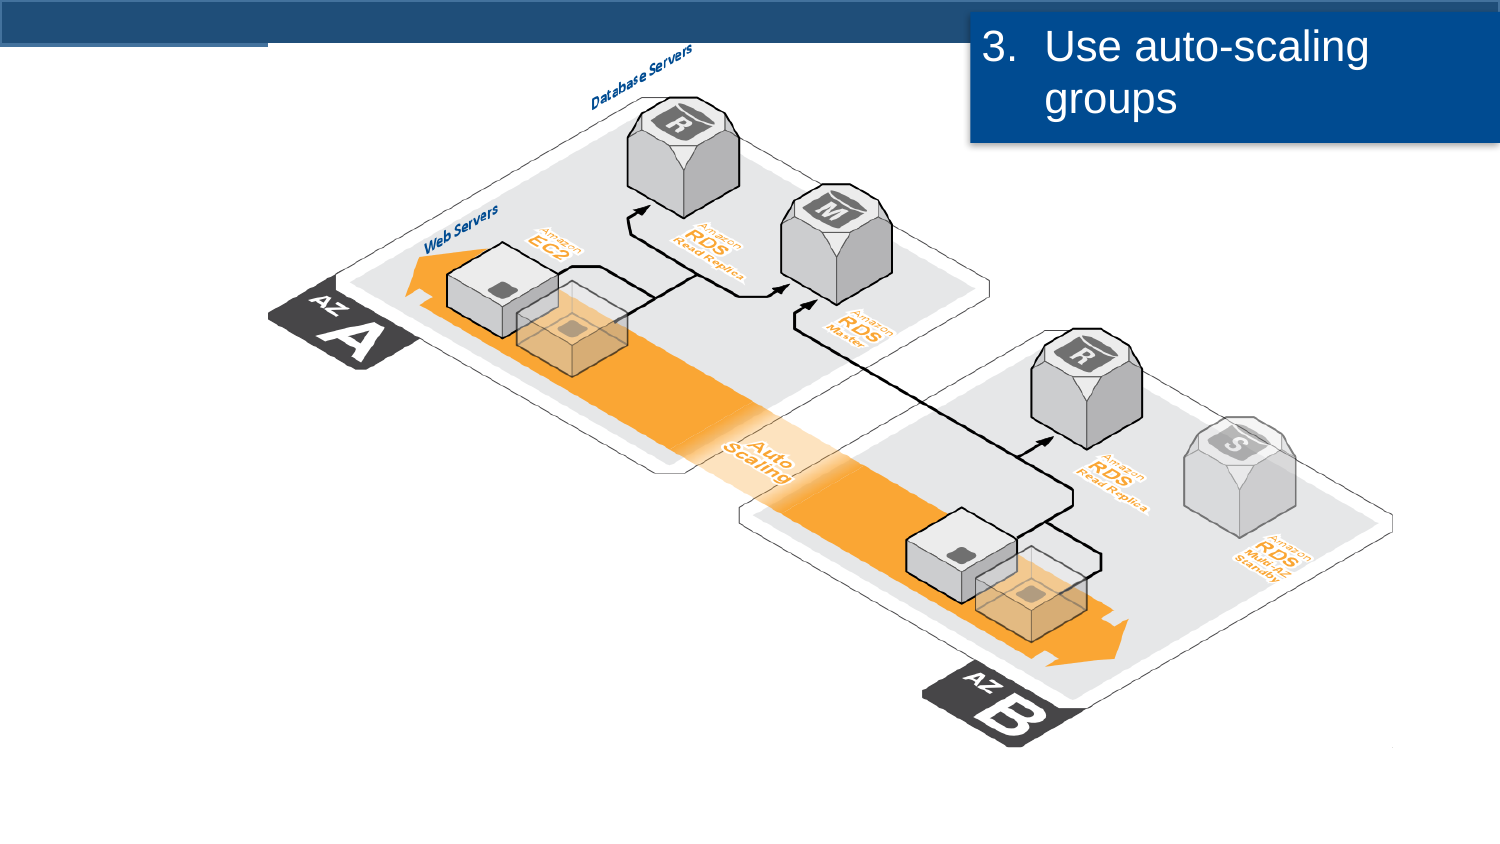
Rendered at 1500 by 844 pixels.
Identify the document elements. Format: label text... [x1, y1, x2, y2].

picture [268, 43, 1394, 749]
text_box Use auto-scaling groups [970, 11, 1500, 144]
